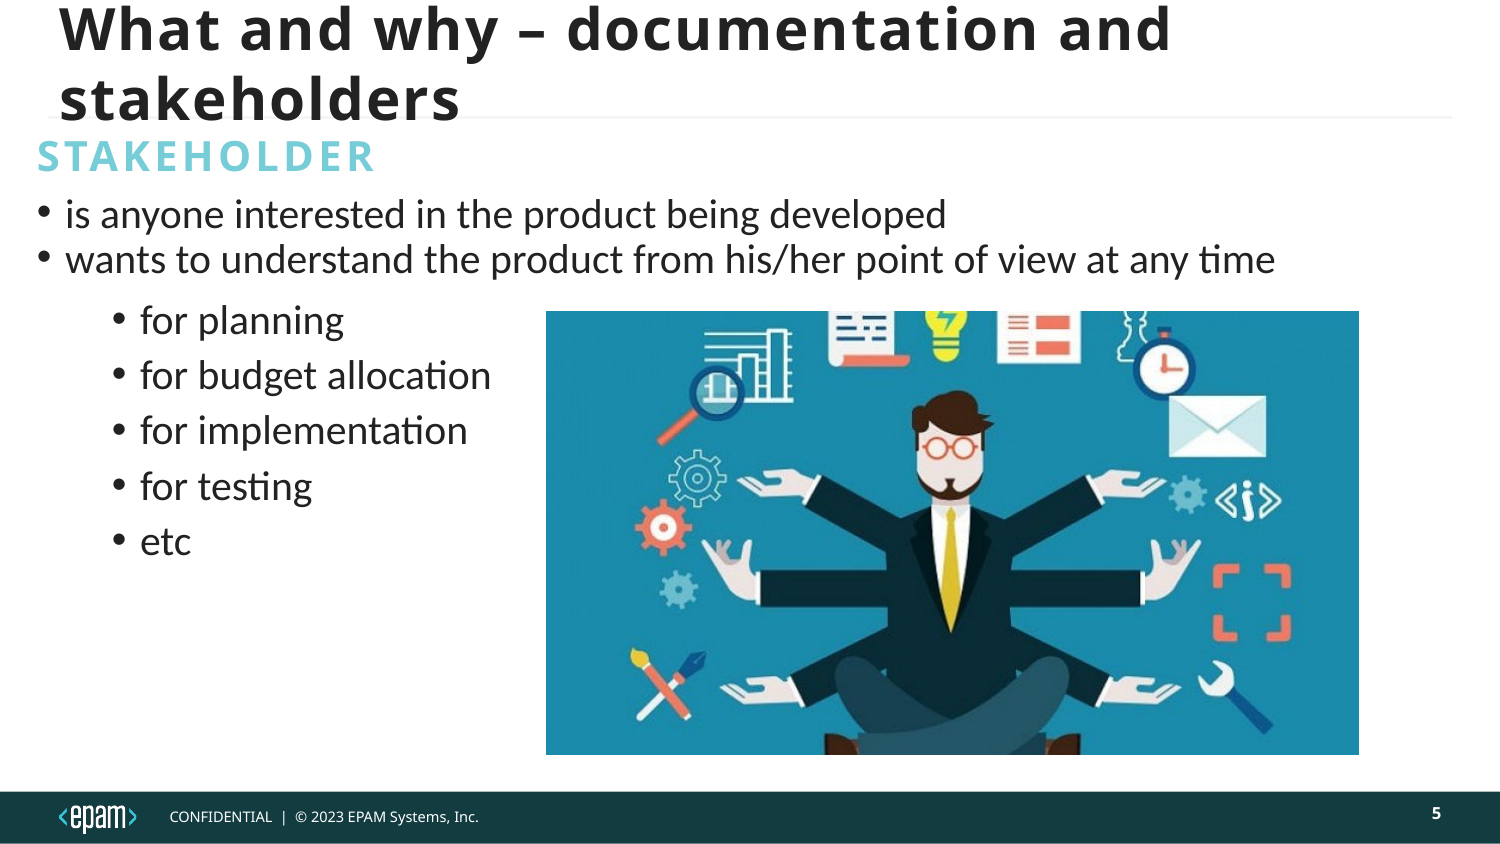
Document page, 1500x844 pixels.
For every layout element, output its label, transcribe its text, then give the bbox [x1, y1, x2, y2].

picture [546, 311, 1359, 755]
slide_number 5 [1216, 791, 1442, 844]
list Stakeholder [36, 146, 1420, 204]
list is anyone interested in the product being developed wants to understand the product from his/her point of view at any time for planning for budget allocation for implementation for testing etc [36, 204, 1420, 565]
title What and why – documentation and stakeholders [59, 37, 1442, 87]
